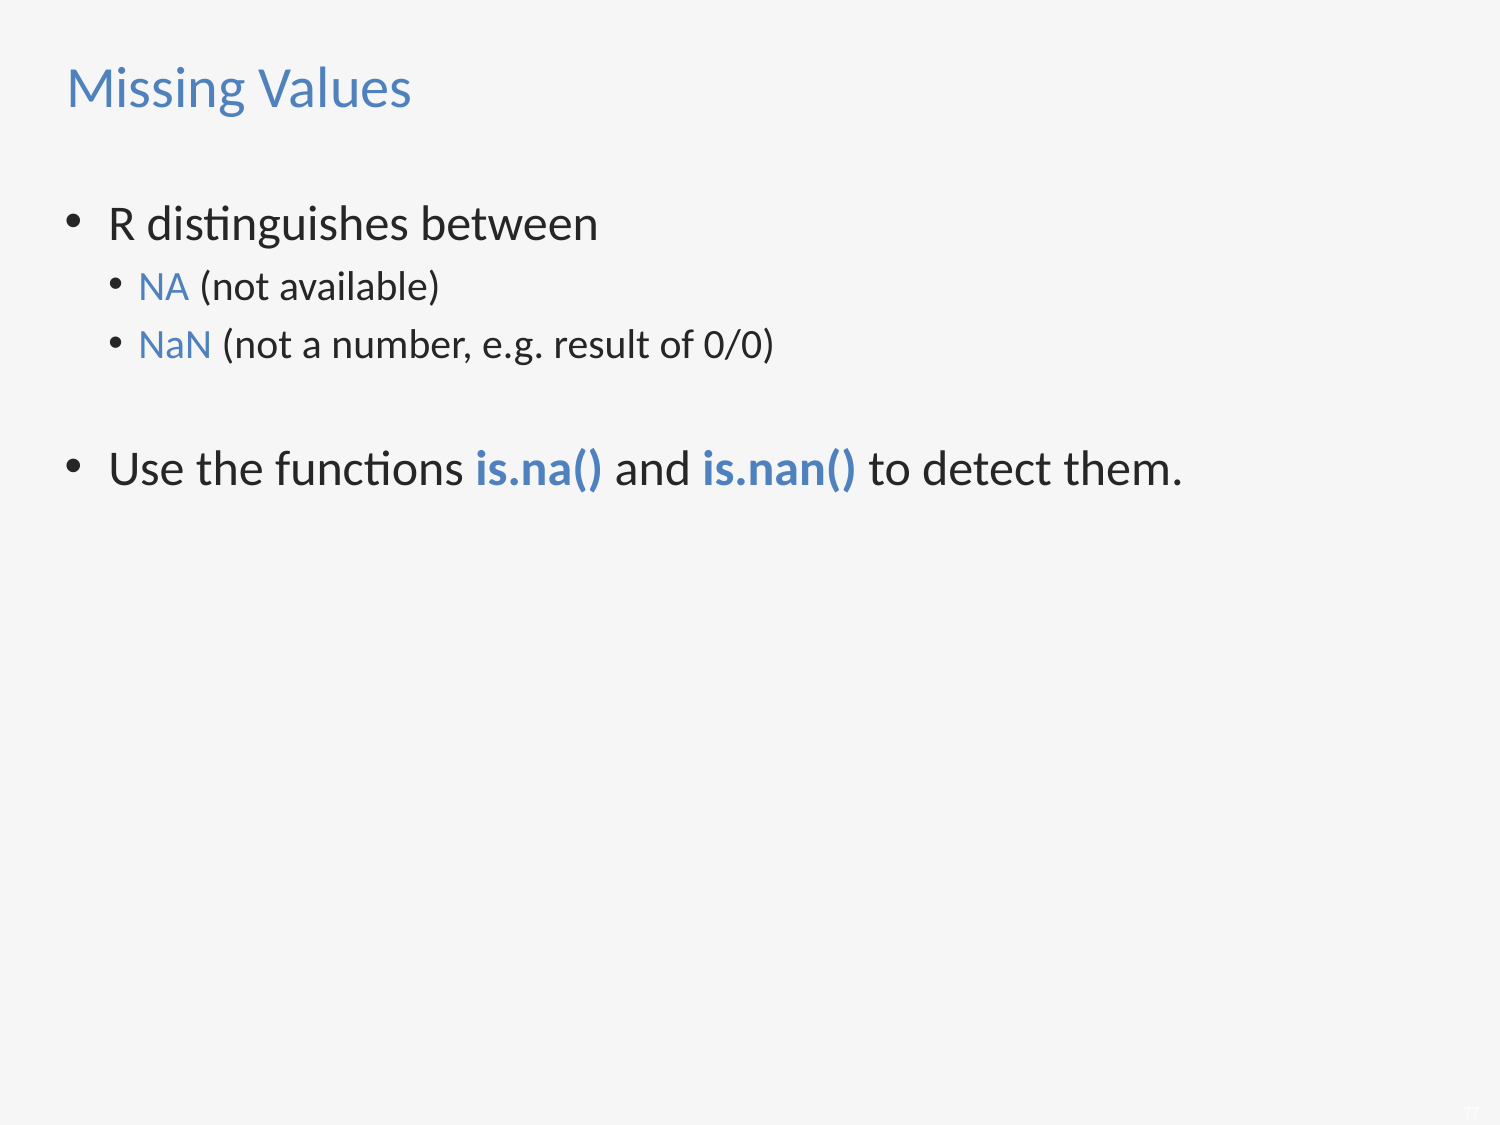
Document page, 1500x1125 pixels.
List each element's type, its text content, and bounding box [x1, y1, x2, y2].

title Missing Values [42, 56, 1346, 121]
list R distinguishes between NA (not available) NaN (not a number, e.g. result of 0/0) Use the functions is.na() and is.nan() to detect them. [64, 120, 1500, 668]
